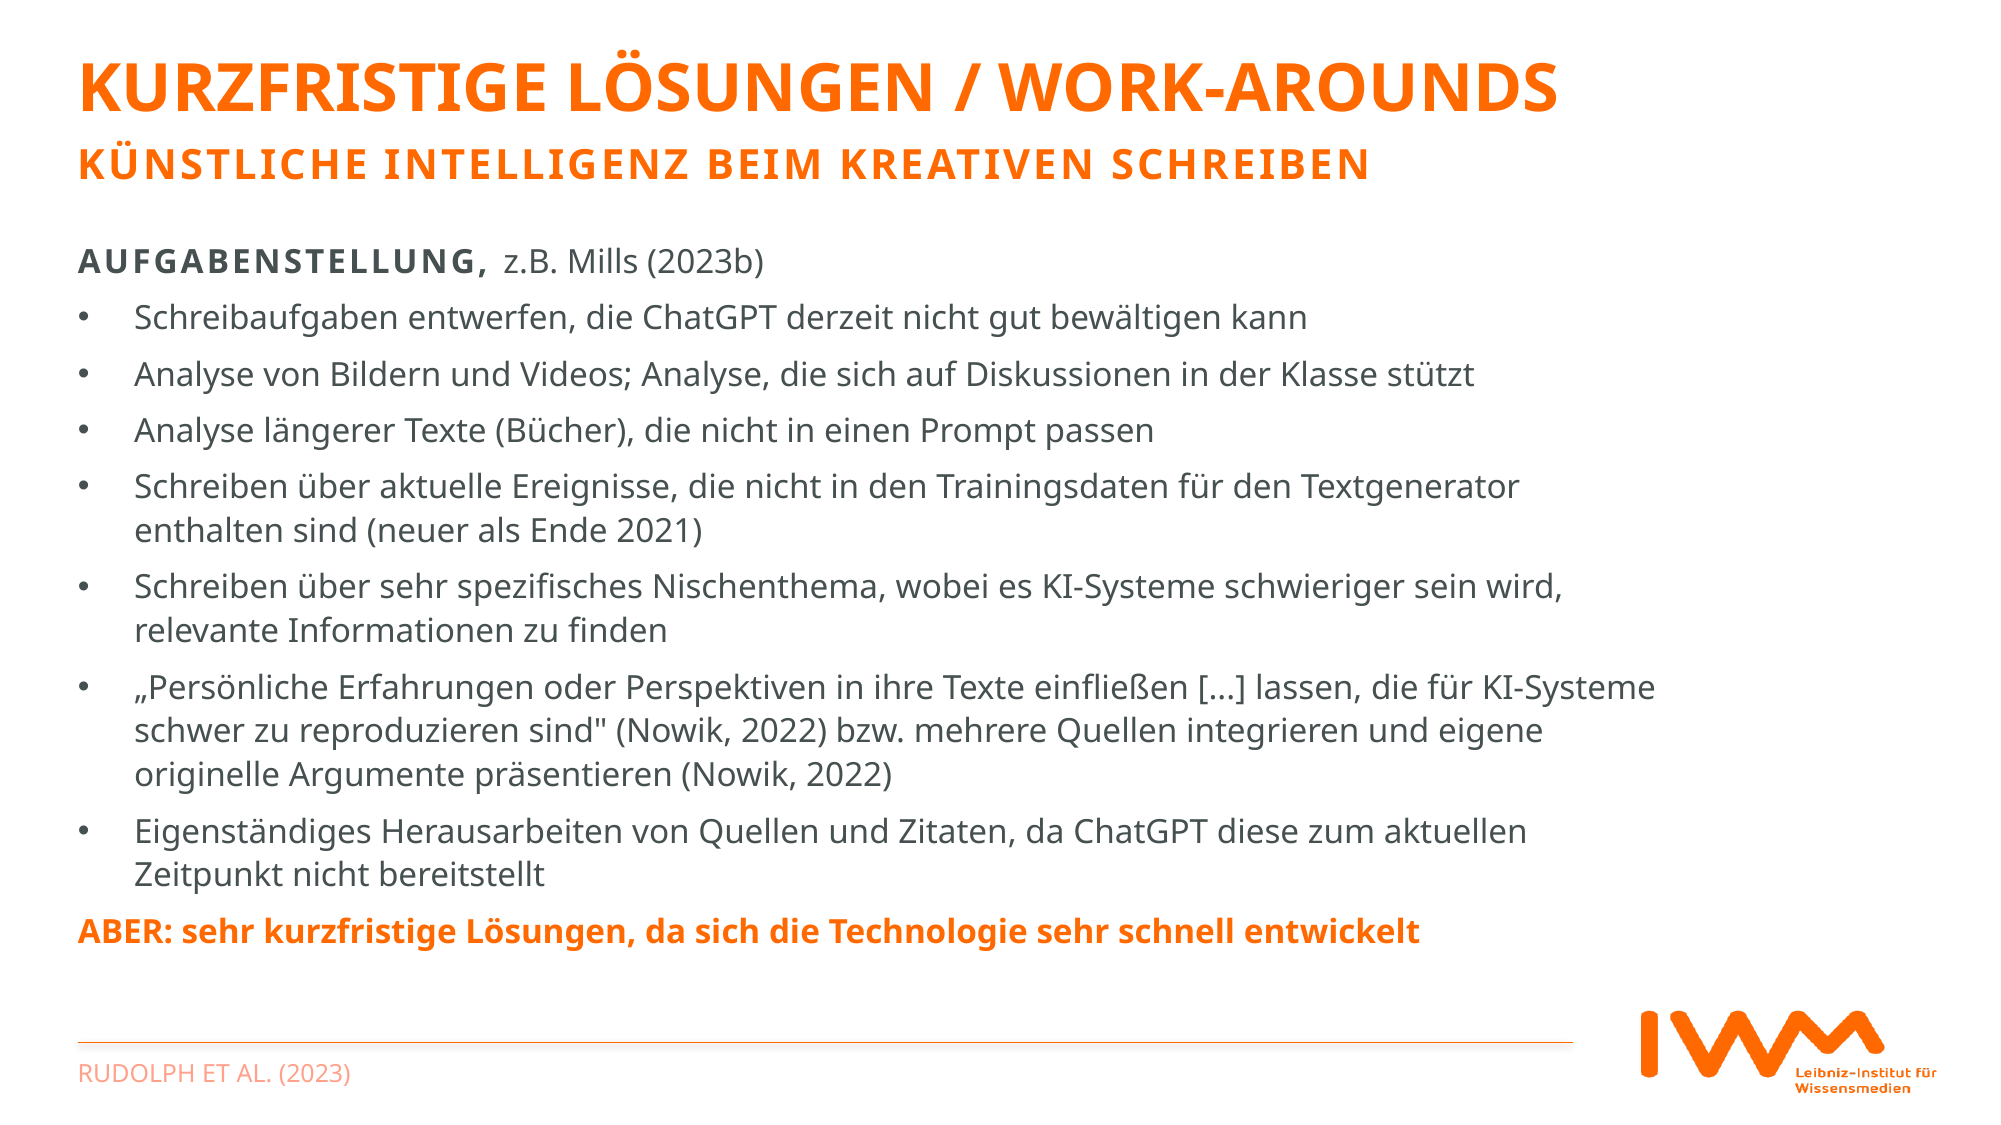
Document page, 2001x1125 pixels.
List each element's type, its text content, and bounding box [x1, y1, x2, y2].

footer Rudolph et al. (2023) [77, 1042, 1574, 1103]
text_box künstliche Intelligenz beim kreativen schreiben [77, 137, 1925, 225]
list Aufgabenstellung, z.B. Mills (2023b) Schreibaufgaben entwerfen, die ChatGPT derzeit nicht gut bewältigen kann Analyse von Bildern und Videos; Analyse, die sich auf Diskussionen in der Klasse stützt Analyse längerer Texte (Bücher), die nicht in einen Prompt passen Schreiben über aktuelle Ereignisse, die nicht in den Trainingsdaten für den Textgenerator enthalten sind (neuer als Ende 2021) Schreiben über sehr spezifisches Nischenthema, wobei es KI-Systeme schwieriger sein wird, relevante Informationen zu finden „Persönliche Erfahrungen oder Perspektiven in ihre Texte einfließen [...] lassen, die für KI-Systeme schwer zu reproduzieren sind" (Nowik, 2022) bzw. mehrere Quellen integrieren und eigene originelle Argumente präsentieren (Nowik, 2022) Eigenständiges Herausarbeiten von Quellen und Zitaten, da ChatGPT diese zum aktuellen Zeitpunkt nicht bereitstellt ABER: sehr kurzfristige Lösungen, da sich die Technologie sehr schnell entwickelt [77, 236, 1673, 981]
picture [1635, 1007, 1939, 1096]
title Kurzfristige Lösungen / Work-arounds [77, 45, 1925, 137]
